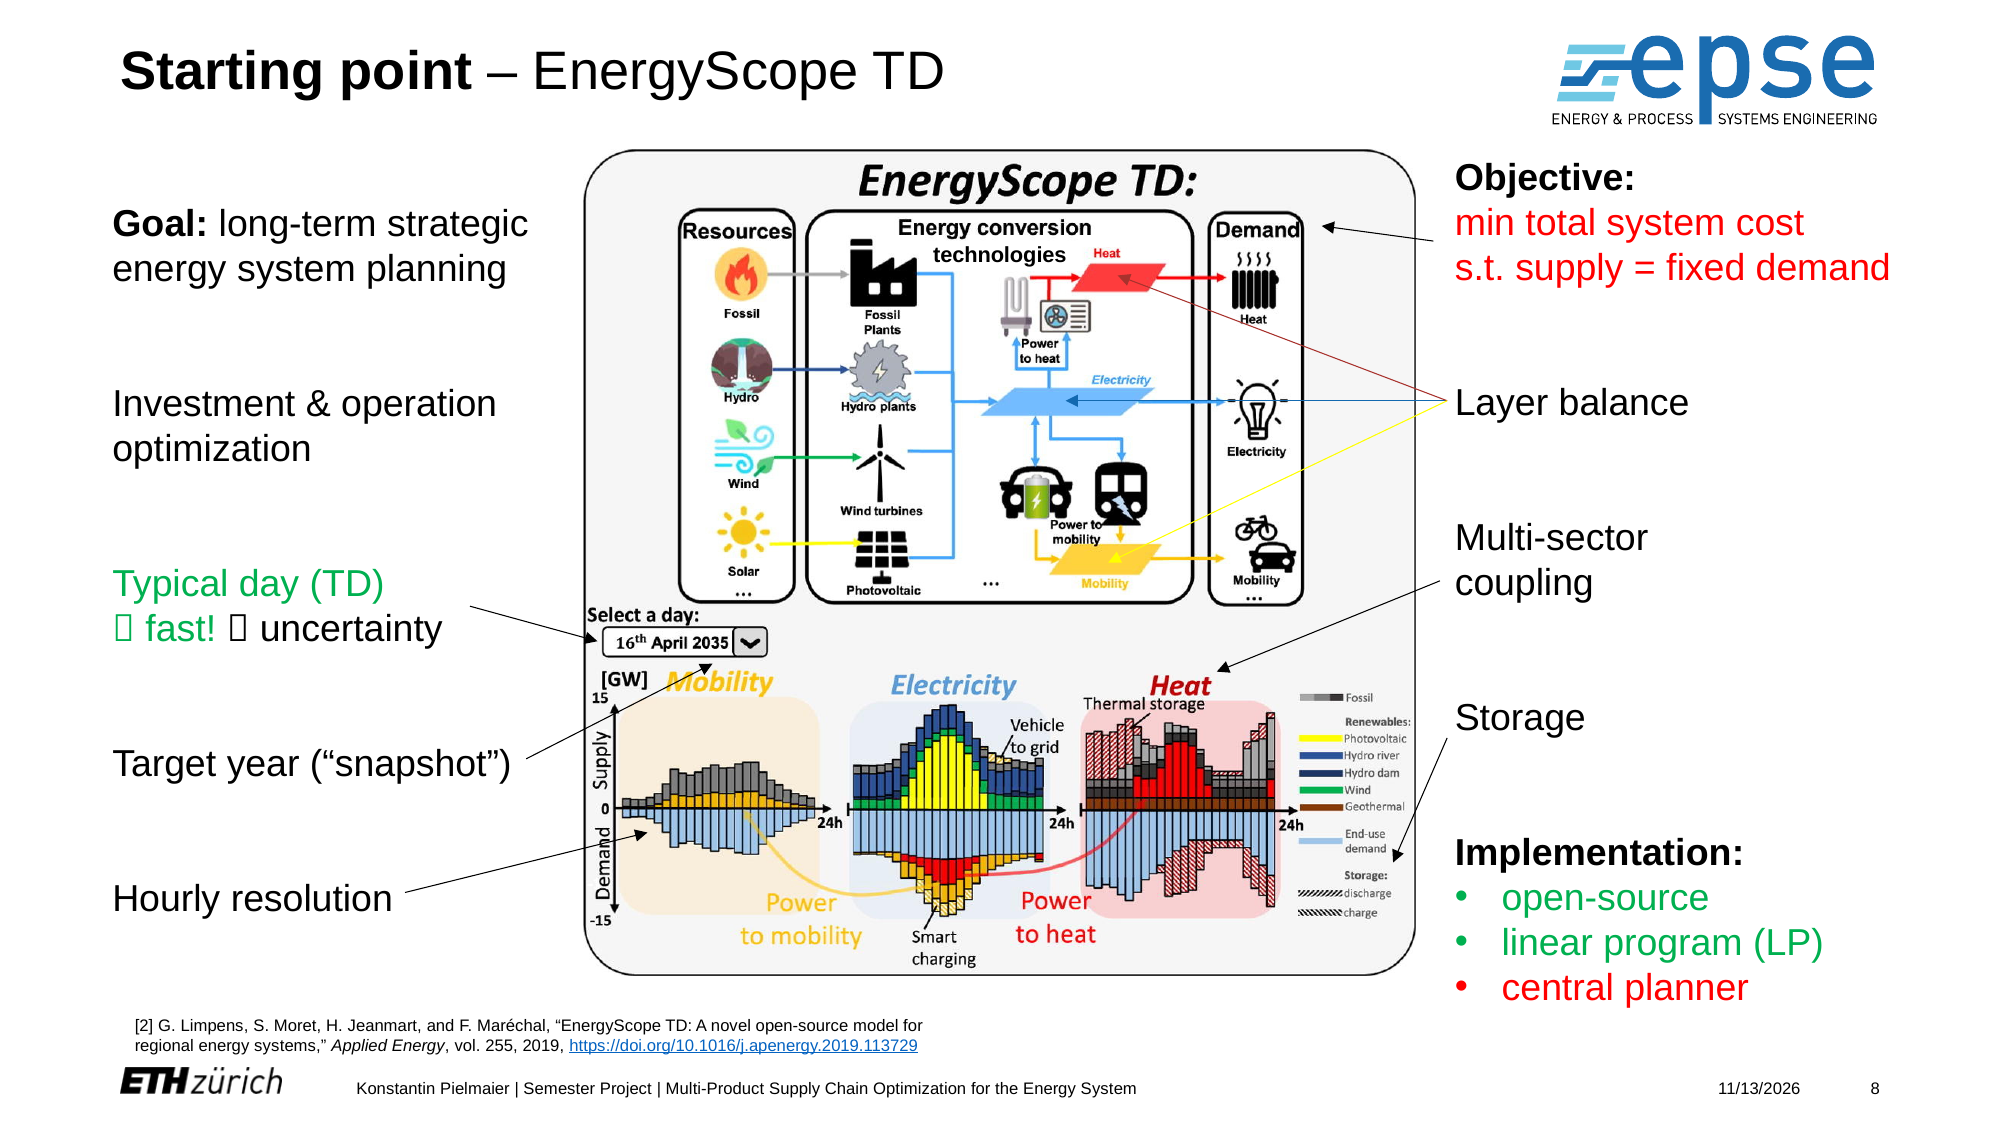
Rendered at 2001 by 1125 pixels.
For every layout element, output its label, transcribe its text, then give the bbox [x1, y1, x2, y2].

picture [120, 1067, 282, 1094]
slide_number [1718, 1069, 1819, 1106]
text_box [469, 606, 598, 642]
picture [583, 149, 1416, 976]
text_box Goal: long-term strategic energy system planning Investment & operation optimization Typical day (TD)  fast!  uncertainty Target year (“snapshot”) Hourly resolution [97, 191, 560, 927]
slide_number 8 [1827, 1069, 1880, 1106]
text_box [1393, 737, 1448, 863]
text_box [1108, 400, 1448, 563]
text_box [2] G. Limpens, S. Moret, H. Jeanmart, and F. Maréchal, “EnergyScope TD: A novel open-source model for regional energy systems,” Applied Energy, vol. 255, 2019, https://doi.org/10.1016/j.apenergy.2019.113729 [120, 1007, 1000, 1059]
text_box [1216, 585, 1440, 672]
text_box Objective: min total system cost s.t. supply = fixed demand Layer balance Multi-sector coupling Storage Implementation: open-source linear program (LP) central planner [1439, 145, 1912, 1016]
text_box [404, 832, 648, 893]
footer Konstantin Pielmaier | Semester Project | Multi-Product Supply Chain Optimization for the Energy System [356, 1069, 1243, 1106]
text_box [526, 663, 713, 759]
title Starting point – EnergyScope TD [120, 42, 1880, 191]
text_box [1321, 225, 1434, 242]
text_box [1117, 275, 1448, 400]
